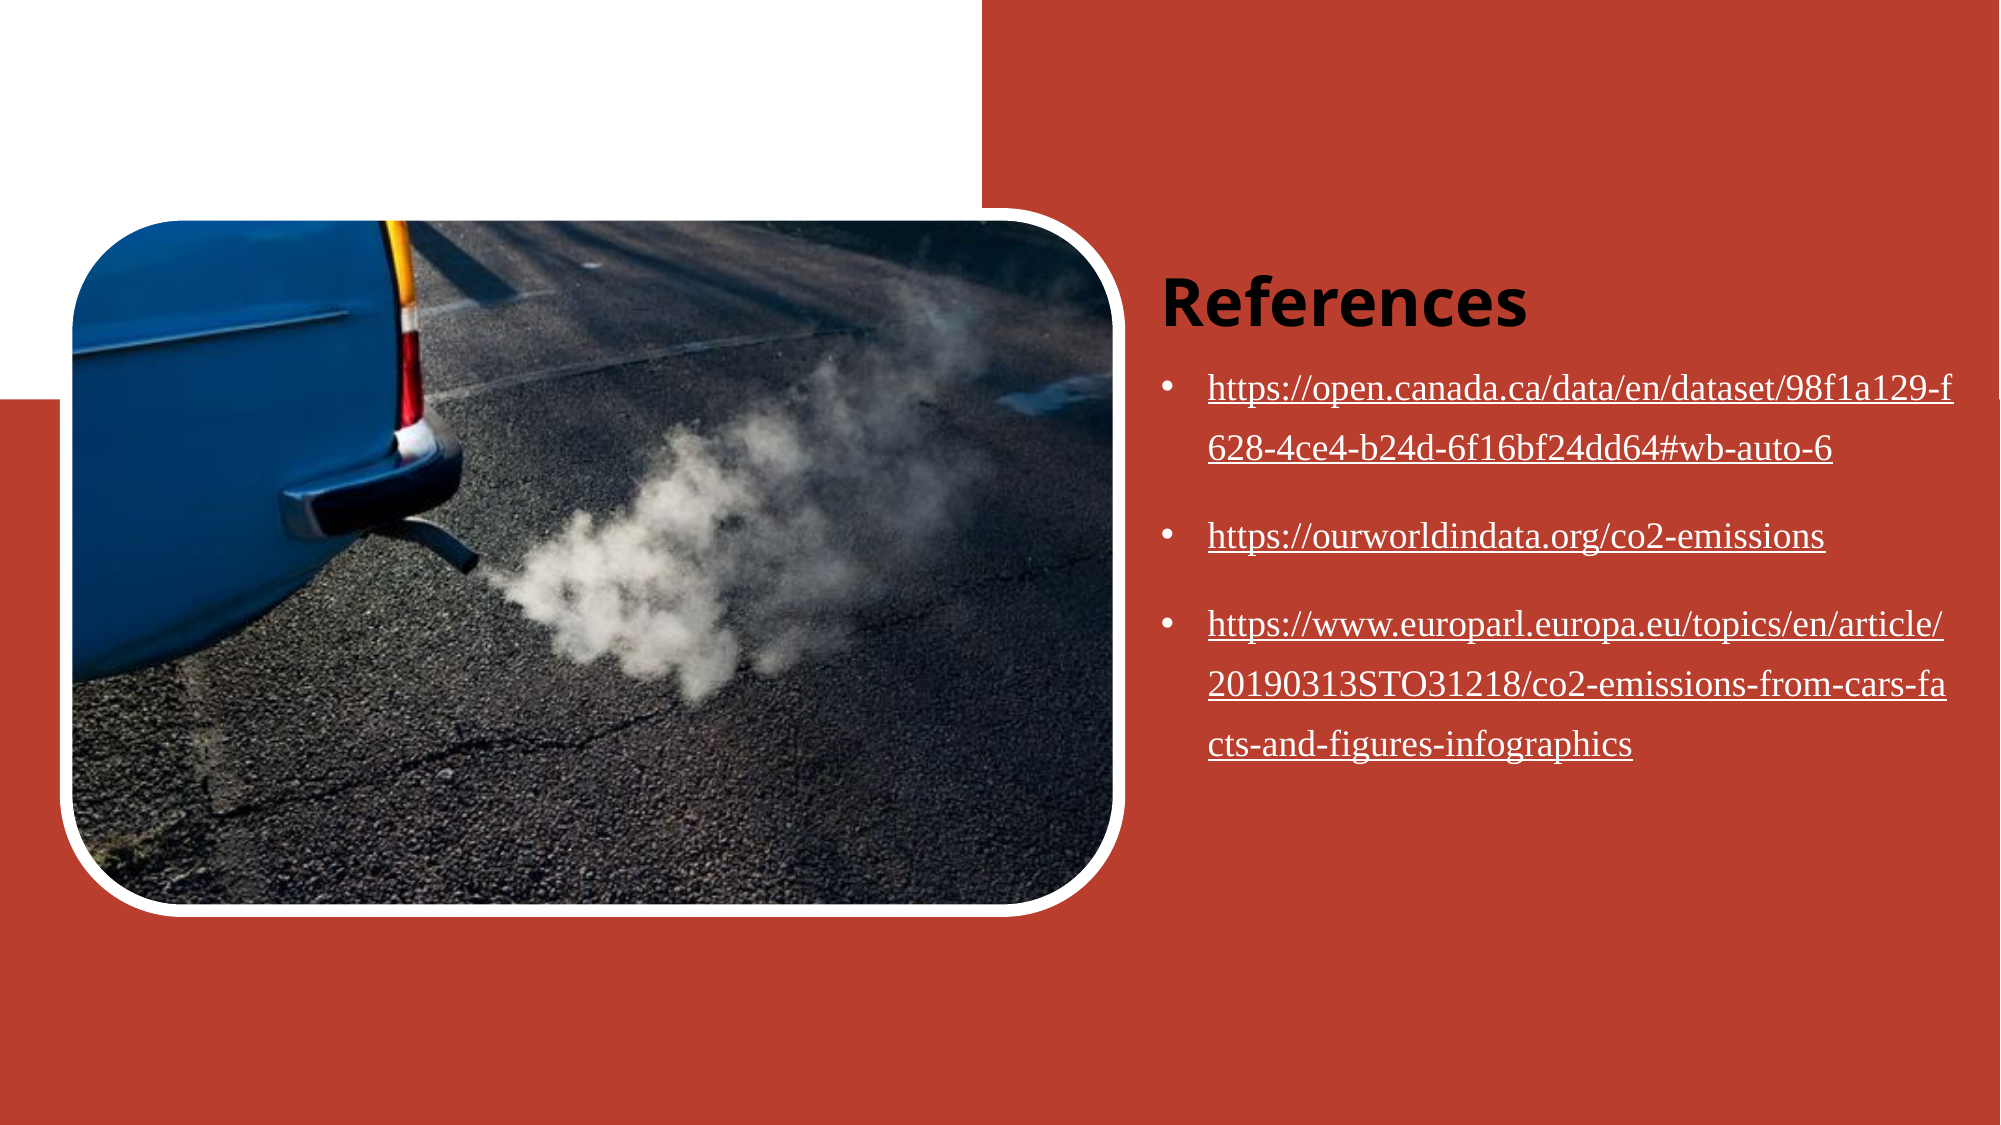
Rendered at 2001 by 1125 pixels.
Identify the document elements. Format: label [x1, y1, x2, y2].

text_box [980, 0, 2000, 398]
text_box [66, 214, 1973, 911]
text_box [0, 398, 2000, 1125]
